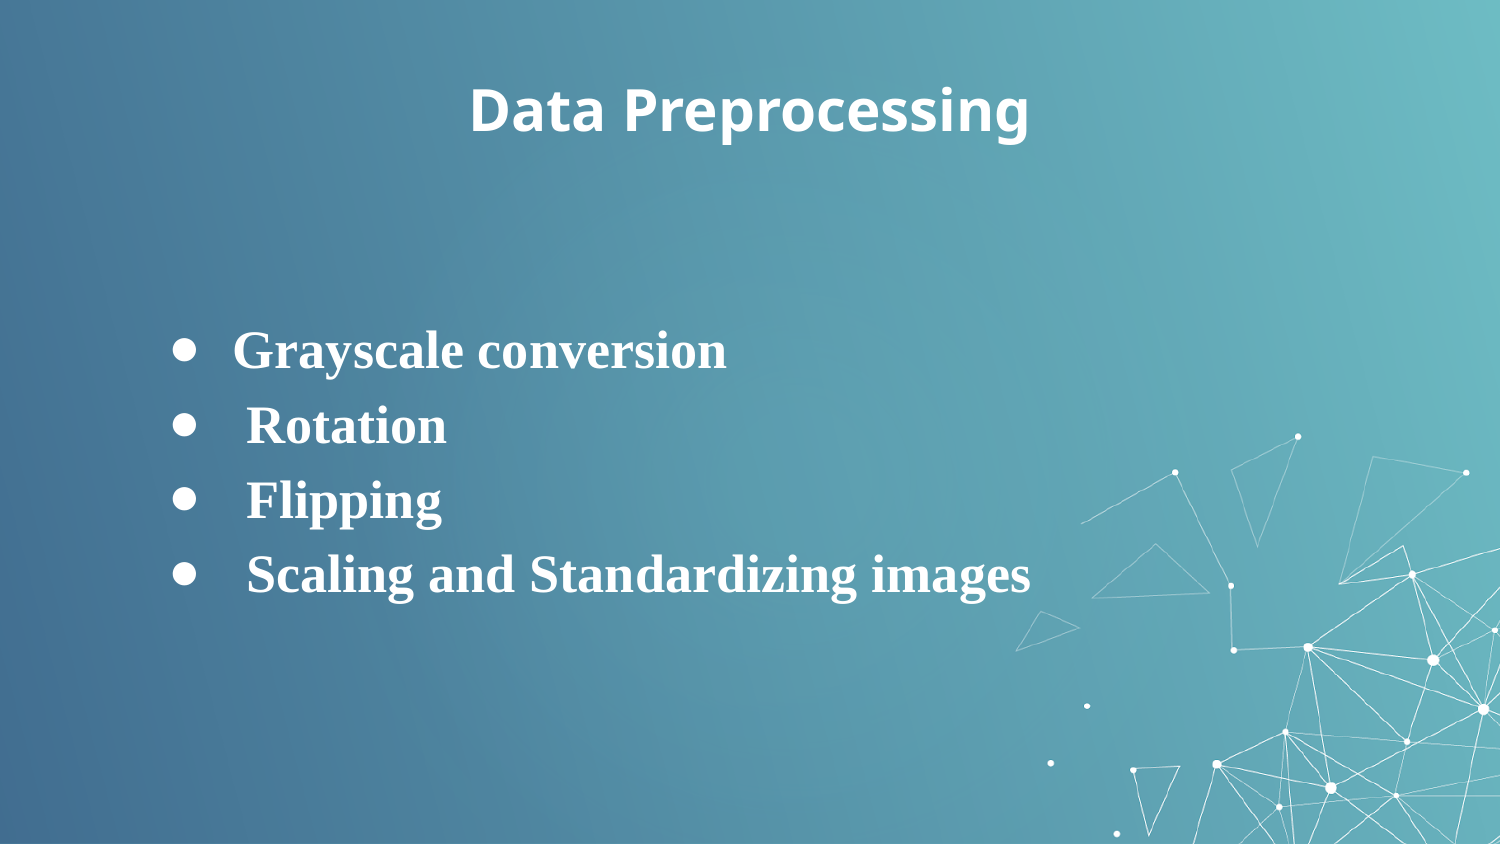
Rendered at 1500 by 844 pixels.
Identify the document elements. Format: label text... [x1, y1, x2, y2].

list Grayscale conversion Rotation Flipping Scaling and Standardizing images [142, 187, 1278, 764]
picture [0, 0, 1500, 844]
title Data Preprocessing [322, 57, 1178, 214]
